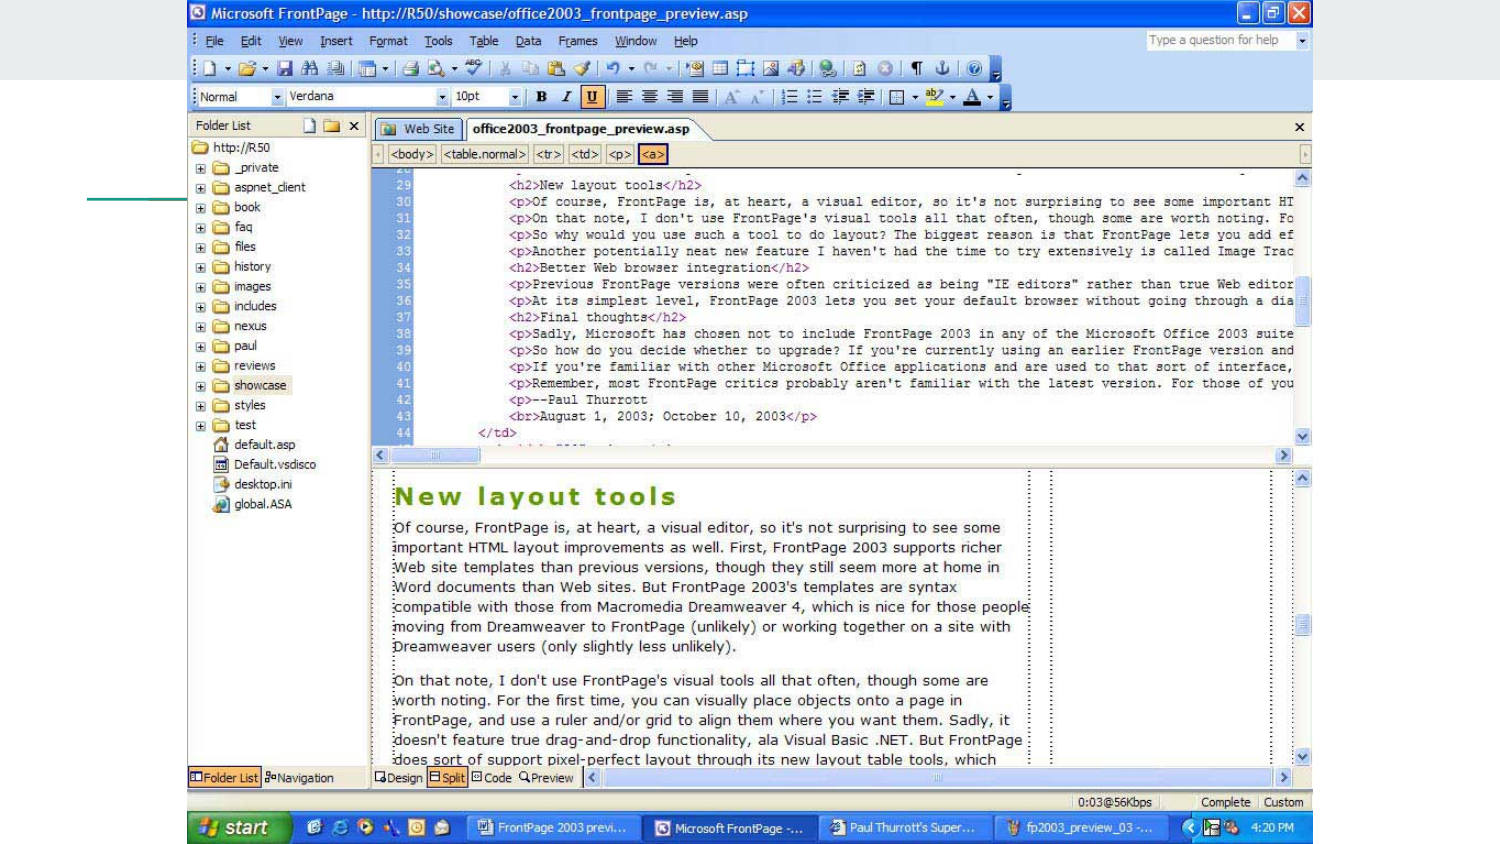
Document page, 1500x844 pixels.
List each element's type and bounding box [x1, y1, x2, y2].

picture [187, 0, 1313, 844]
